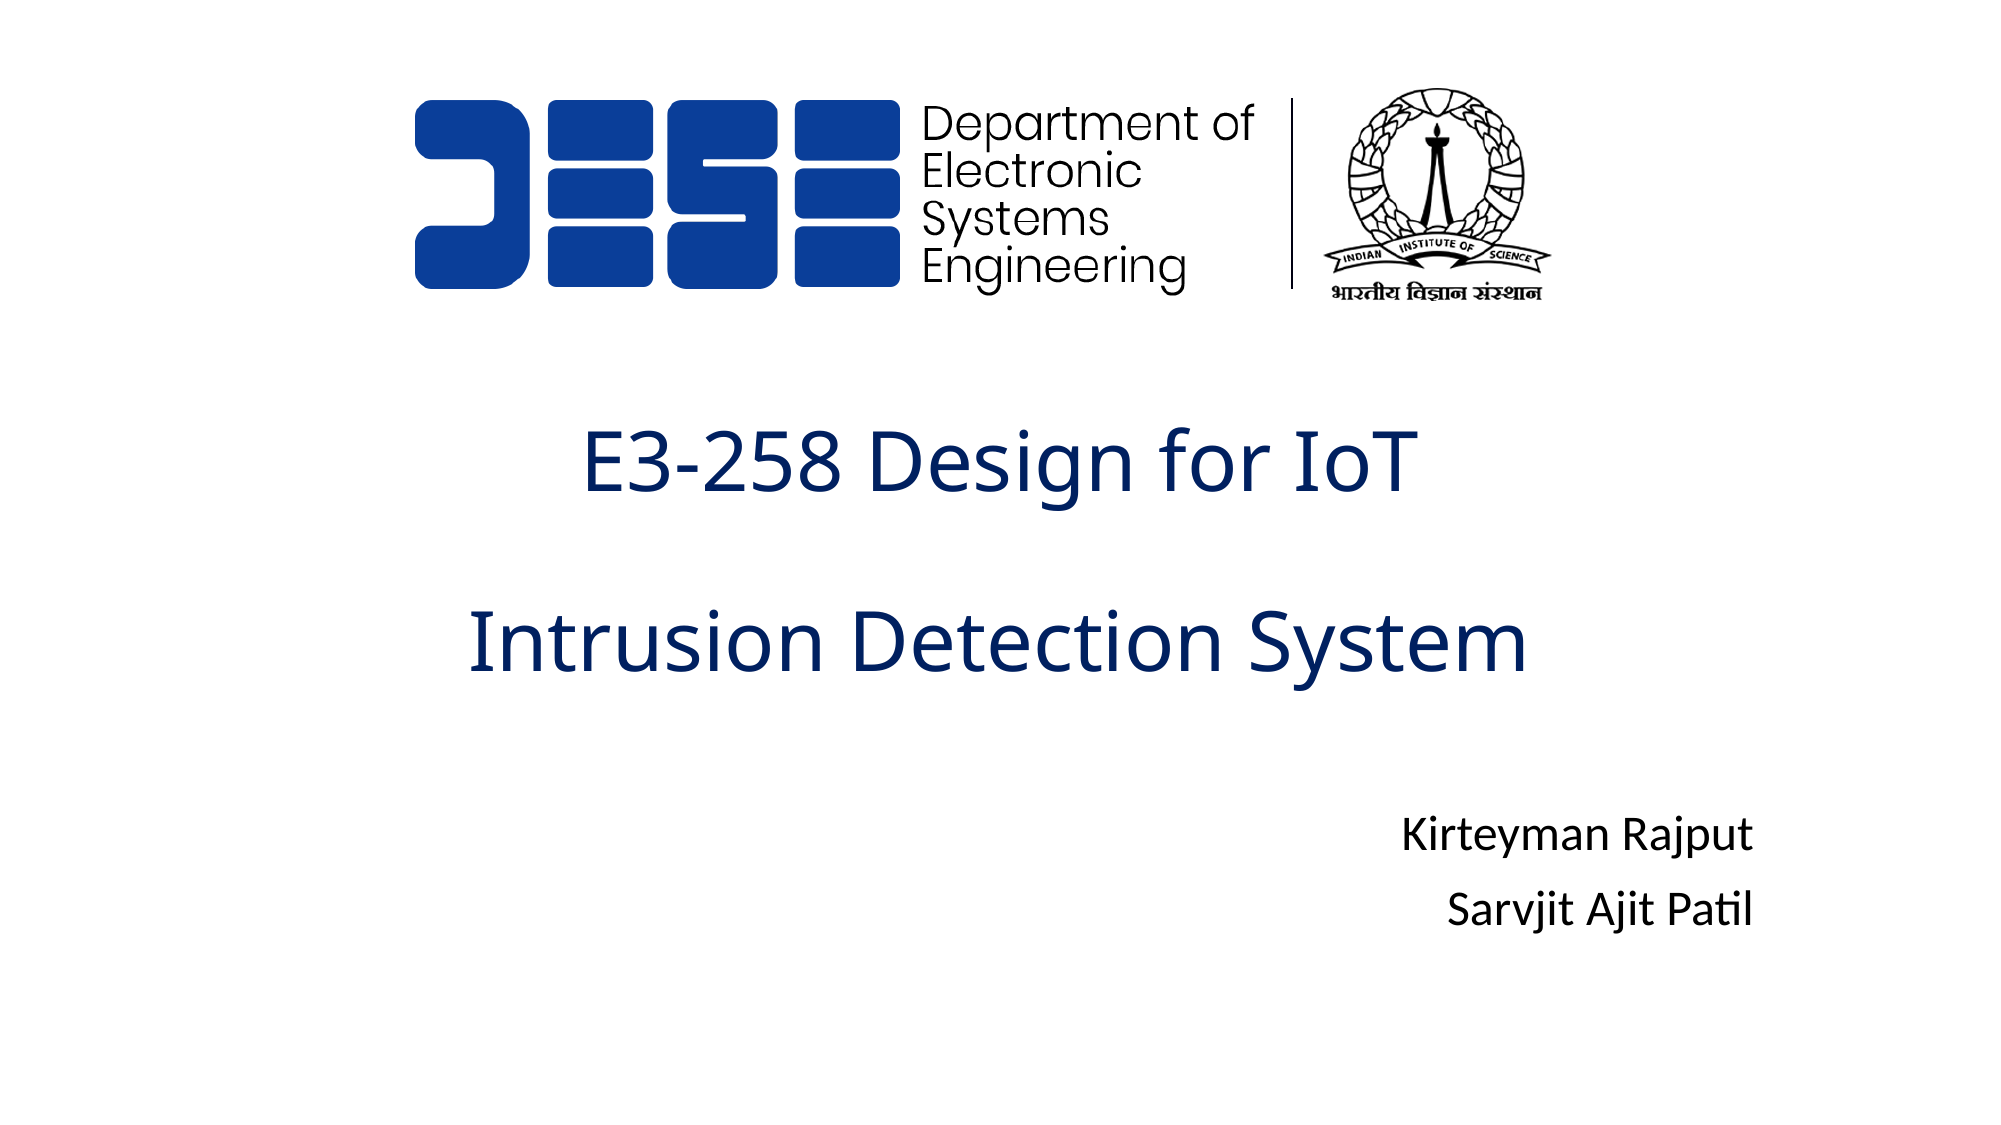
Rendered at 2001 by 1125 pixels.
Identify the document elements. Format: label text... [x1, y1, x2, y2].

subtitle Kirteyman Rajput Sarvjit Ajit Patil [269, 799, 1770, 1072]
title E3-258 Design for IoT Intrusion Detection System [249, 305, 1750, 698]
picture [389, 71, 1573, 316]
